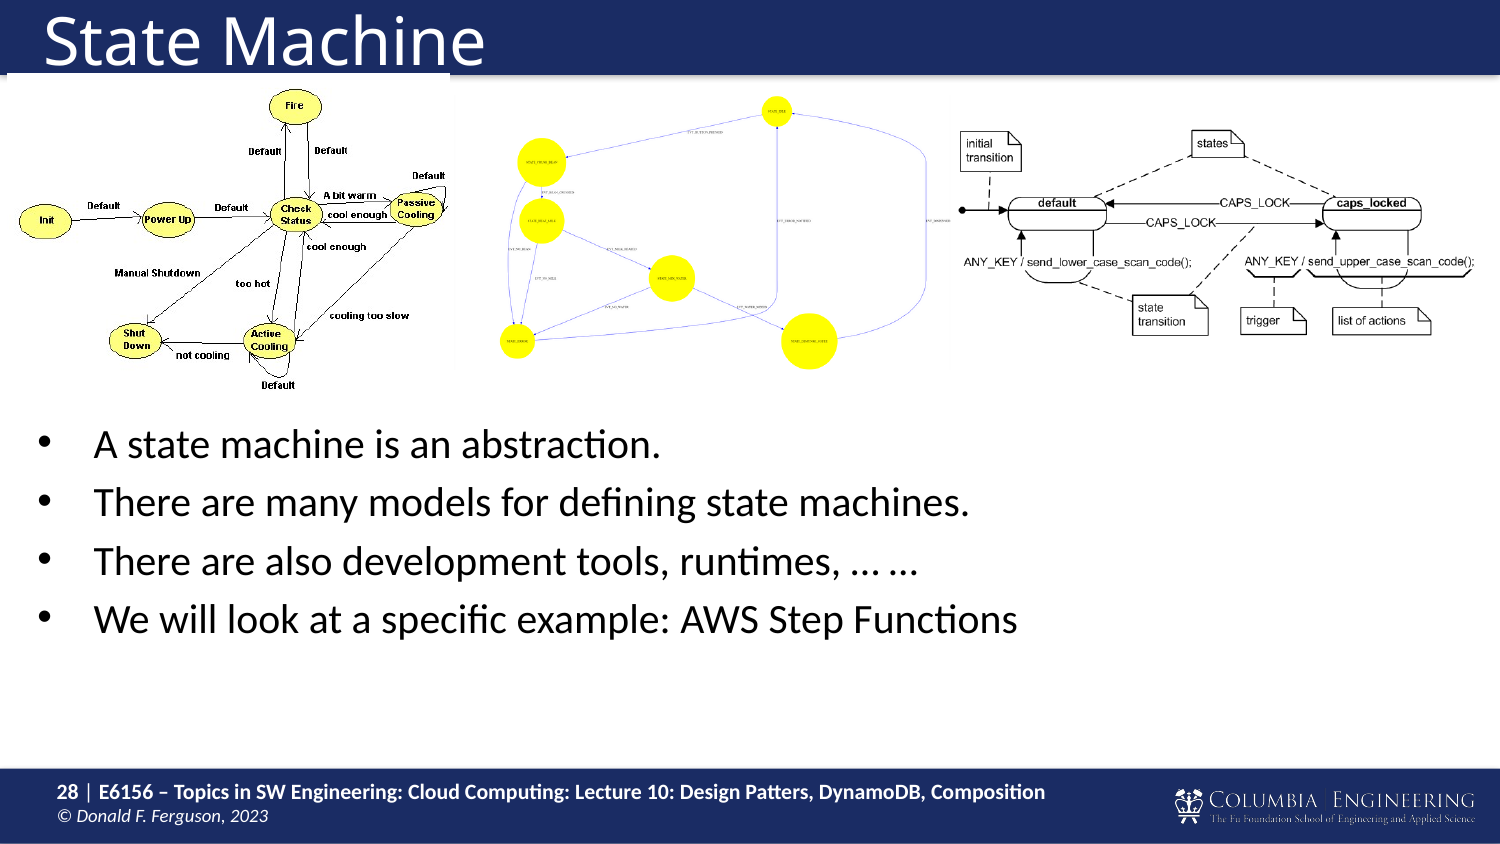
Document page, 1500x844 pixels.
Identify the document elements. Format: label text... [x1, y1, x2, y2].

picture [453, 94, 951, 370]
title State Machine [28, 0, 1450, 73]
list A state machine is an abstraction. There are many models for defining state machines. There are also development tools, runtimes, … … We will look at a specific example: AWS Step Functions [22, 409, 1473, 752]
picture [958, 128, 1476, 336]
picture [6, 73, 451, 398]
